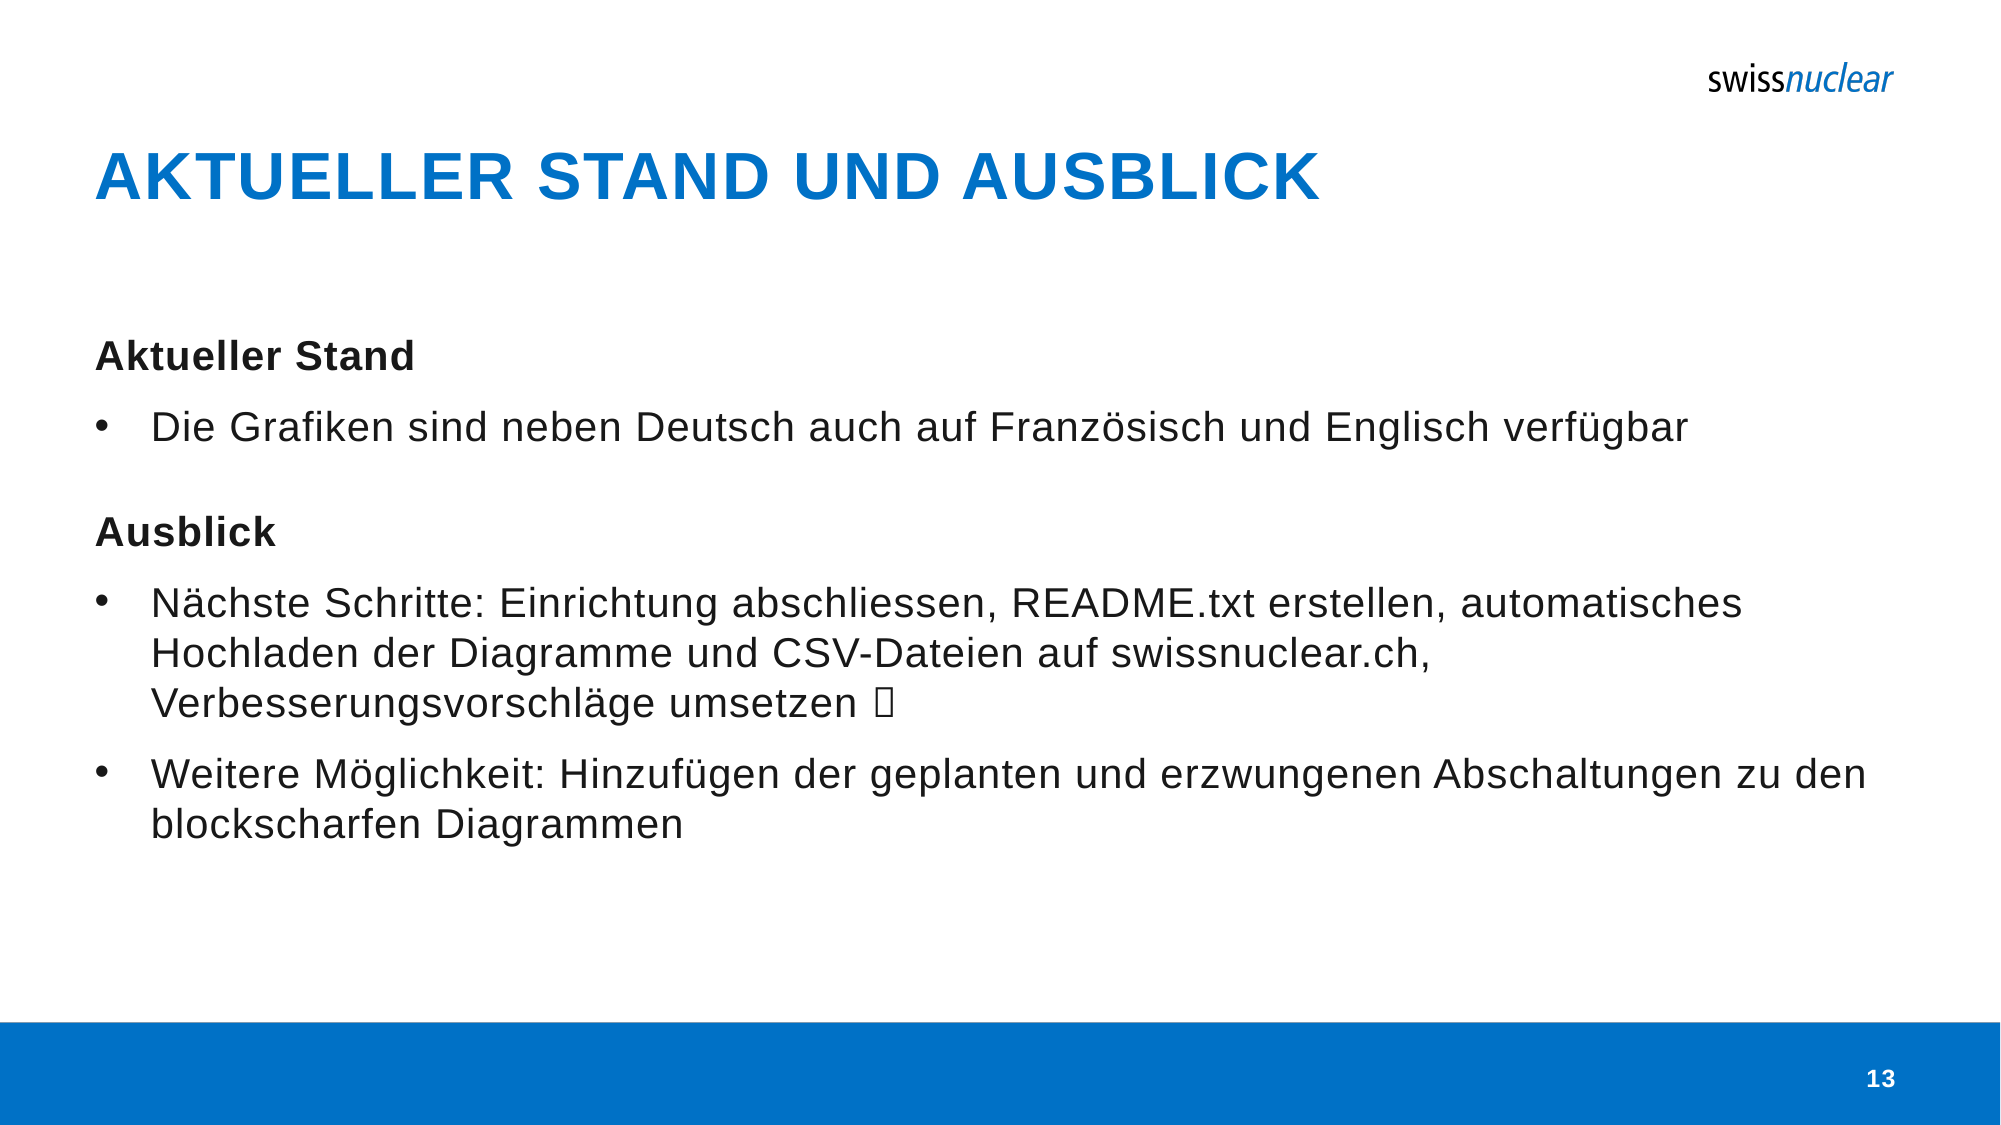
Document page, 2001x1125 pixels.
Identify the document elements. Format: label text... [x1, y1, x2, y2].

slide_number 13 [1841, 1032, 1896, 1092]
title Aktueller Stand und Ausblick [94, 141, 1896, 273]
list Aktueller Stand Die Grafiken sind neben Deutsch auch auf Französisch und Englisch verfügbar Ausblick Nächste Schritte: Einrichtung abschliessen, README.txt erstellen, automatisches Hochladen der Diagramme und CSV-Dateien auf swissnuclear.ch, Verbesserungsvorschläge umsetzen  Weitere Möglichkeit: Hinzufügen der geplanten und erzwungenen Abschaltungen zu den blockscharfen Diagrammen [94, 295, 1896, 1022]
picture [1709, 62, 1894, 92]
